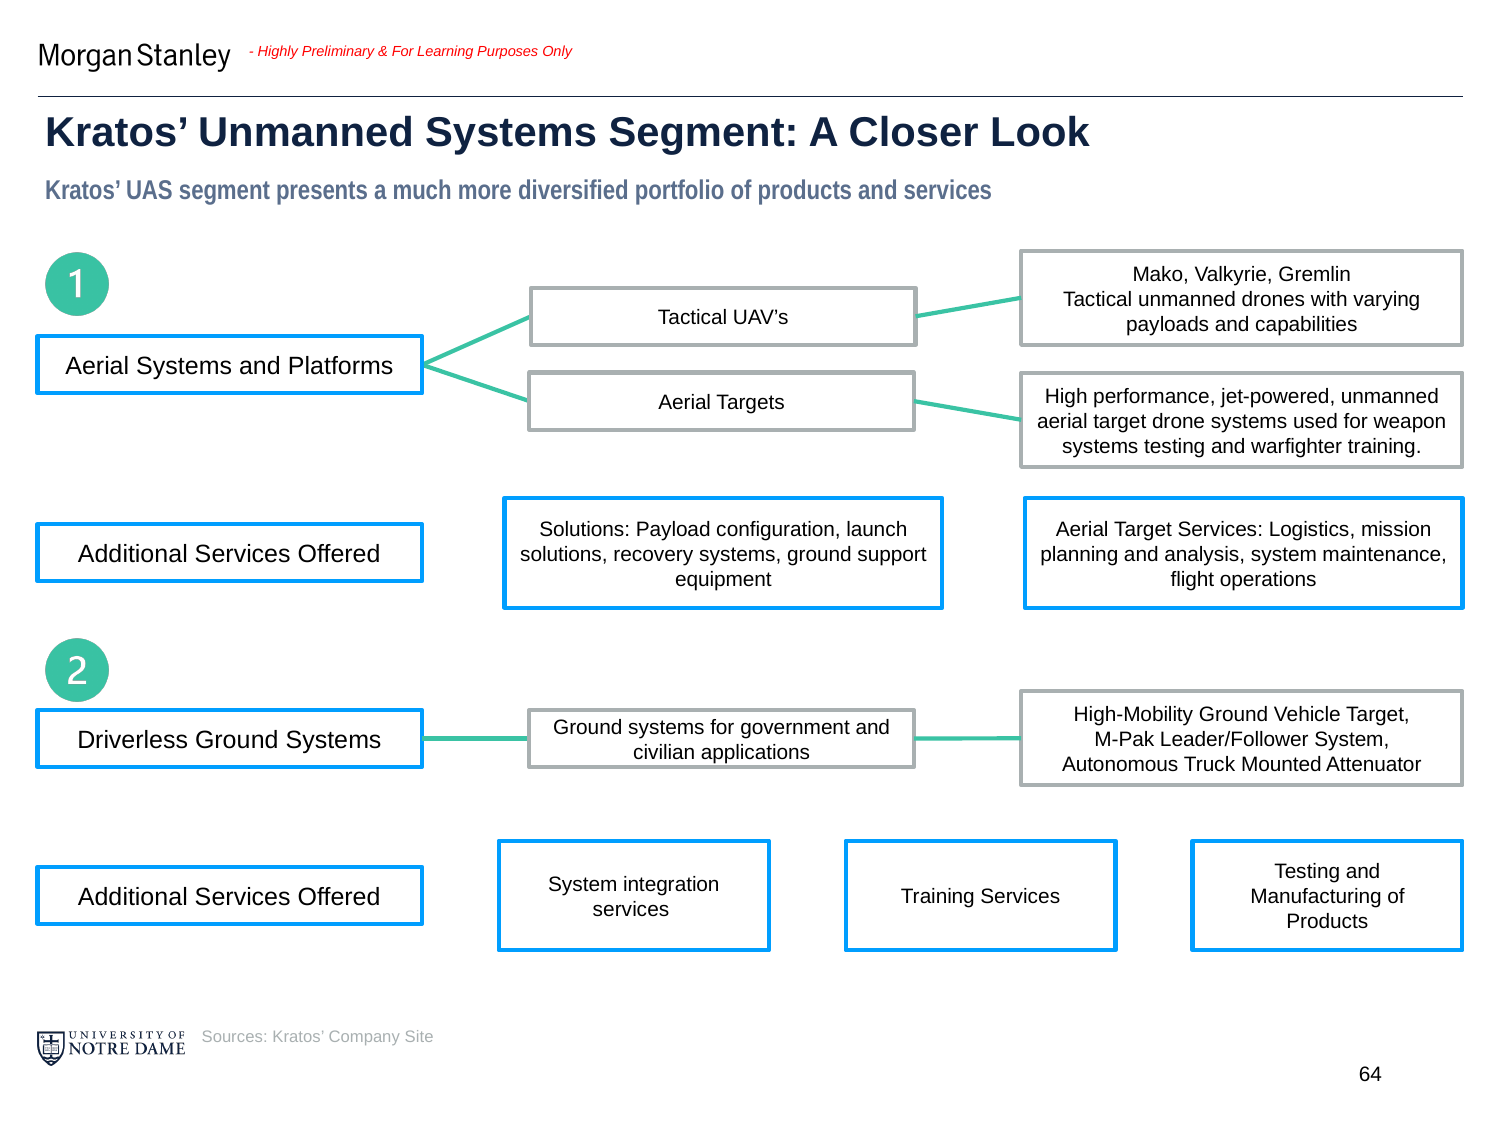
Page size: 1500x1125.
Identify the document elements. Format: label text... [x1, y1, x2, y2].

slide_number ‹#› [1059, 1042, 1397, 1103]
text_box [421, 371, 530, 402]
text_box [913, 736, 1022, 741]
picture [37, 244, 117, 325]
text_box System integration services [498, 840, 769, 951]
text_box Additional Services Offered [37, 524, 422, 582]
text_box Aerial Systems and Platforms [37, 336, 417, 394]
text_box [915, 297, 1022, 317]
text_box High-Mobility Ground Vehicle Target, M-Pak Leader/Follower System, Autonomous Truck Mounted Attenuator [1021, 691, 1463, 786]
picture [37, 630, 117, 711]
text_box Solutions: Payload configuration, launch solutions, recovery systems, ground support equipment [504, 497, 943, 608]
picture [26, 30, 244, 85]
list Kratos’ UAS segment presents a much more diversified portfolio of products and services [37, 164, 1163, 245]
text_box Aerial Target Services: Logistics, mission planning and analysis, system maintenance, flight operations [1024, 497, 1463, 608]
text_box Testing and Manufacturing of Products [1192, 840, 1463, 951]
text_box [913, 400, 1022, 421]
picture [37, 1031, 185, 1066]
list Sources: Kratos’ Company Site [194, 1028, 1361, 1108]
text_box Mako, Valkyrie, Gremlin Tactical unmanned drones with varying payloads and capabilities [1021, 250, 1463, 345]
text_box Tactical UAV’s [531, 287, 916, 345]
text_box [421, 316, 532, 365]
text_box Training Services [845, 840, 1116, 951]
text_box Aerial Targets [529, 372, 914, 430]
list Kratos’ Unmanned Systems Segment: A Closer Look [37, 83, 1163, 163]
text_box High performance, jet-powered, unmanned aerial target drone systems used for weapon systems testing and warfighter training. [1021, 372, 1463, 467]
text_box Additional Services Offered [37, 866, 422, 924]
text_box Driverless Ground Systems [37, 709, 422, 768]
text_box Ground systems for government and civilian applications [529, 709, 914, 768]
